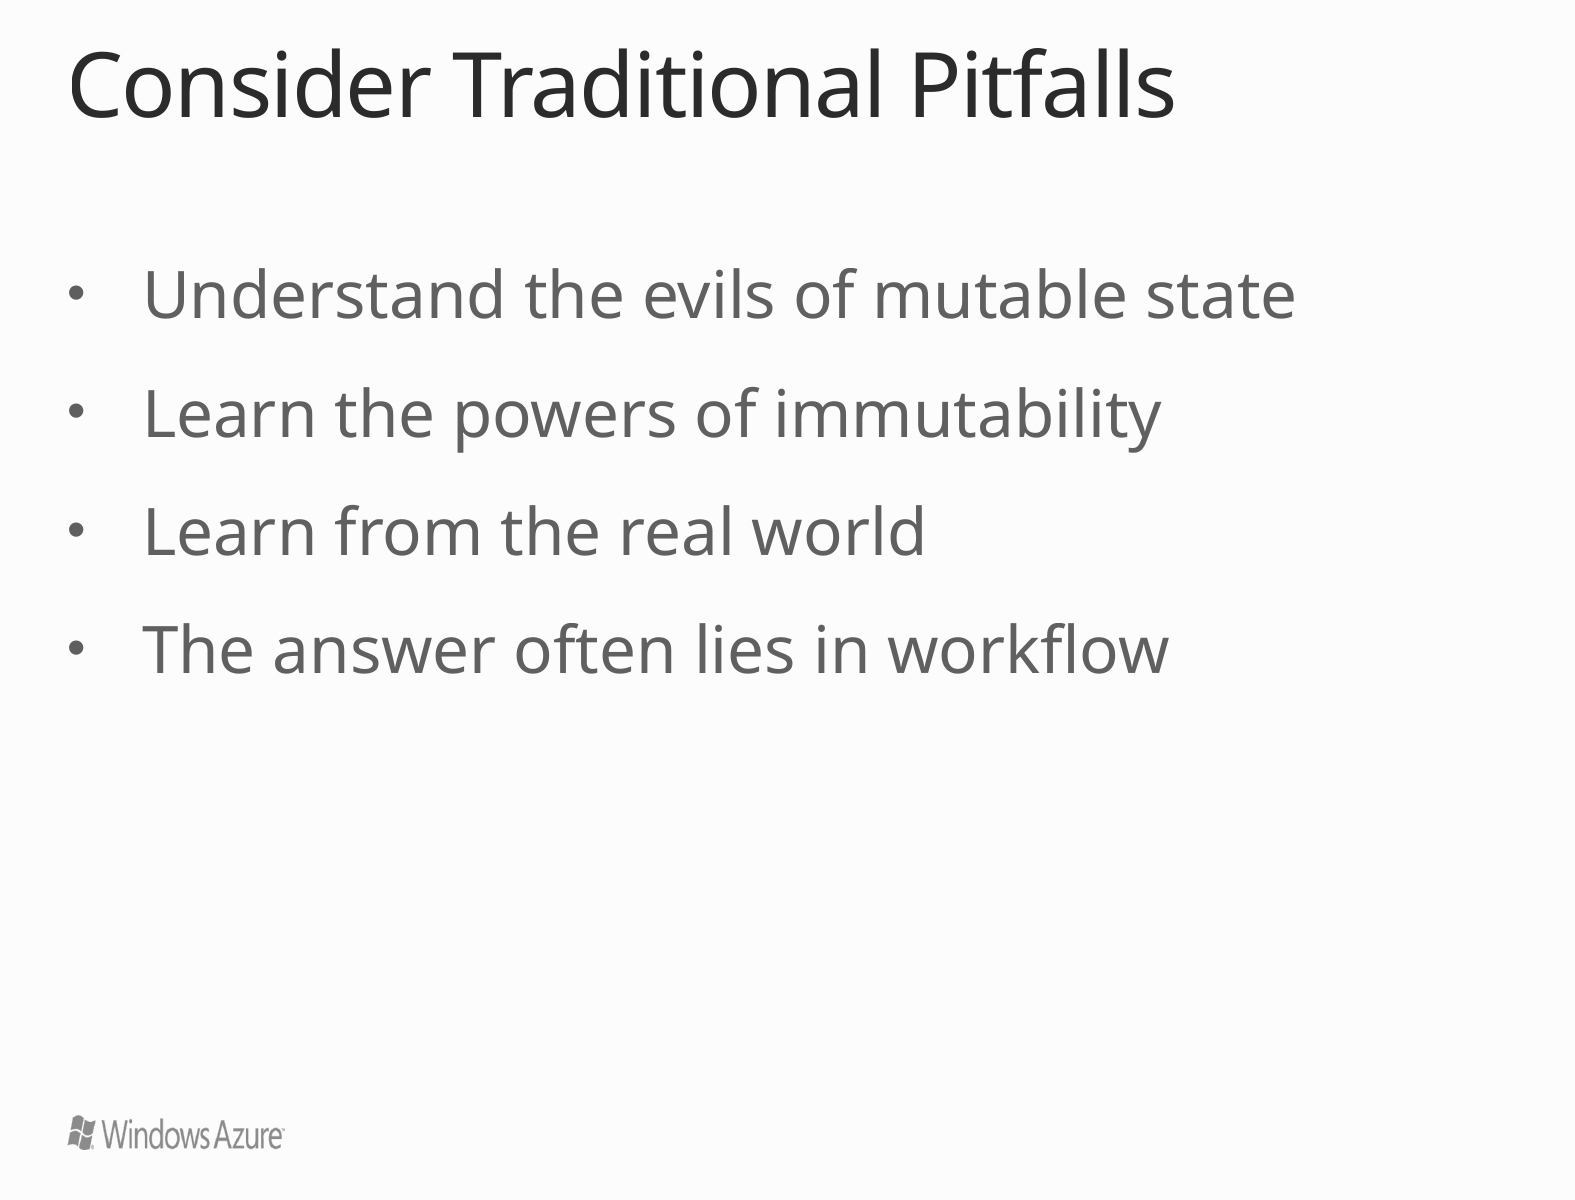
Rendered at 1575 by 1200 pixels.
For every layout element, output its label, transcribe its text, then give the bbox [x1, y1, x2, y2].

title Consider Traditional Pitfalls [66, 39, 1509, 139]
list Understand the evils of mutable state Learn the powers of immutability Learn from the real world The answer often lies in workflow [67, 253, 1508, 692]
